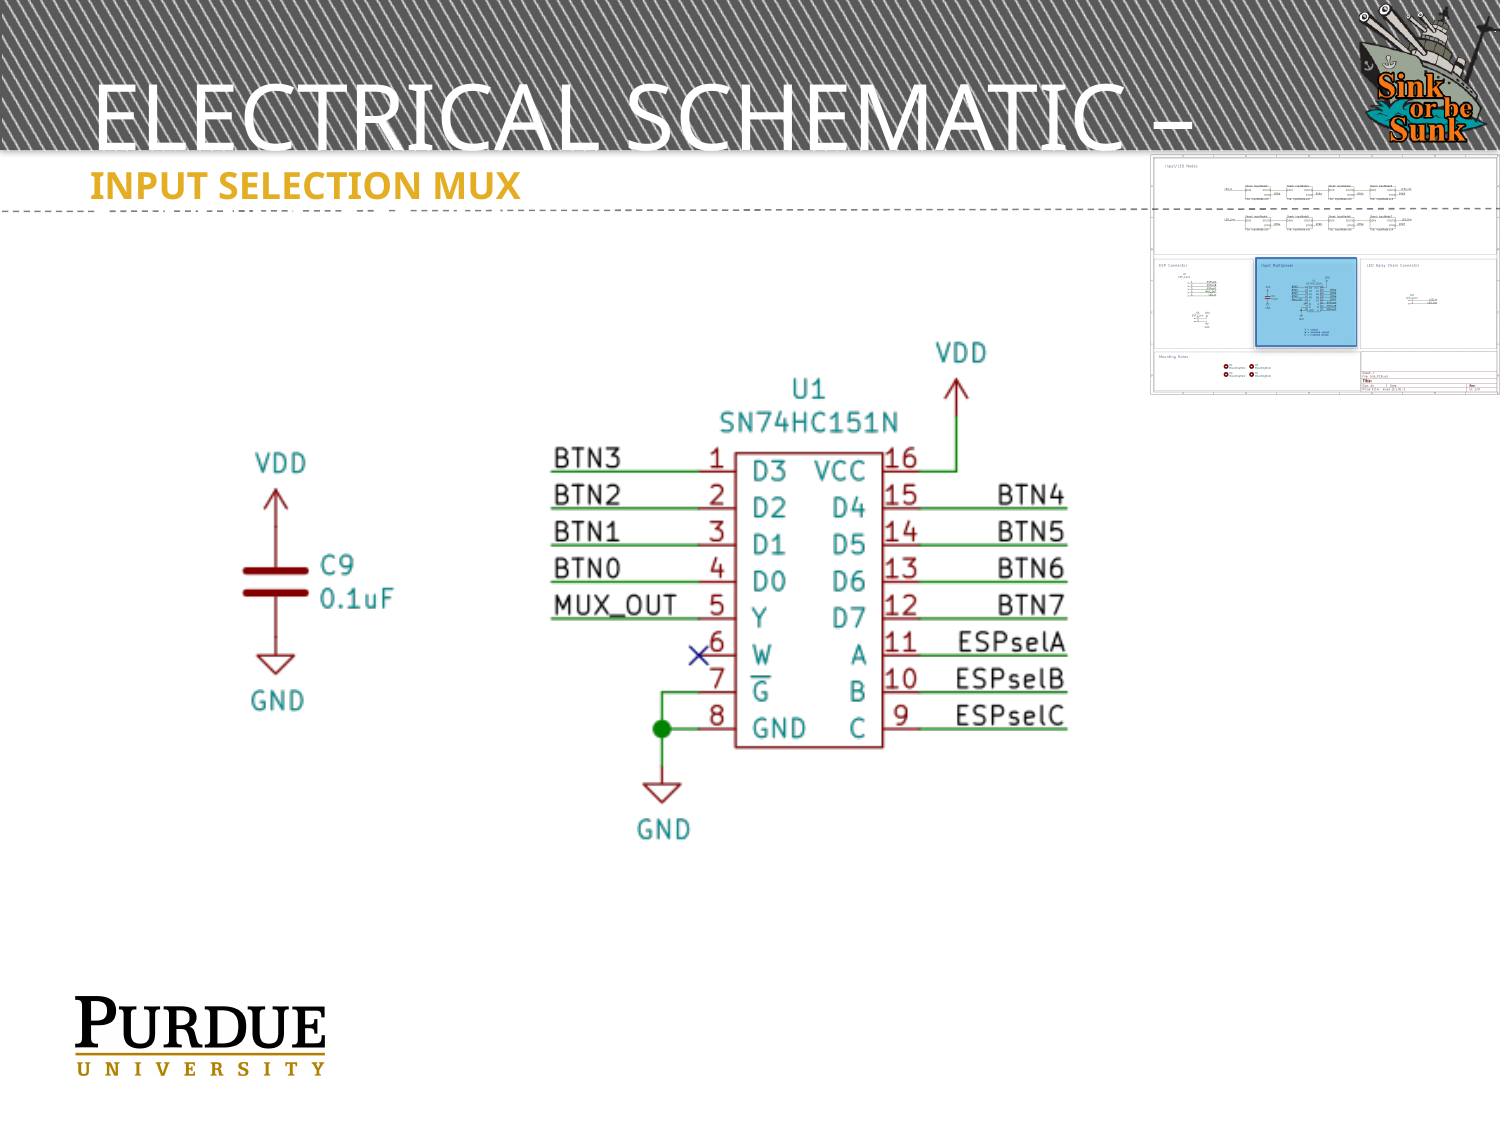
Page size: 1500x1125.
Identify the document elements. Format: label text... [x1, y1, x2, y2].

picture [75, 996, 325, 1076]
picture [215, 0, 1500, 901]
list input selection mux [75, 154, 1132, 228]
title Electrical Schematic – Grid pcb [75, 51, 1351, 154]
